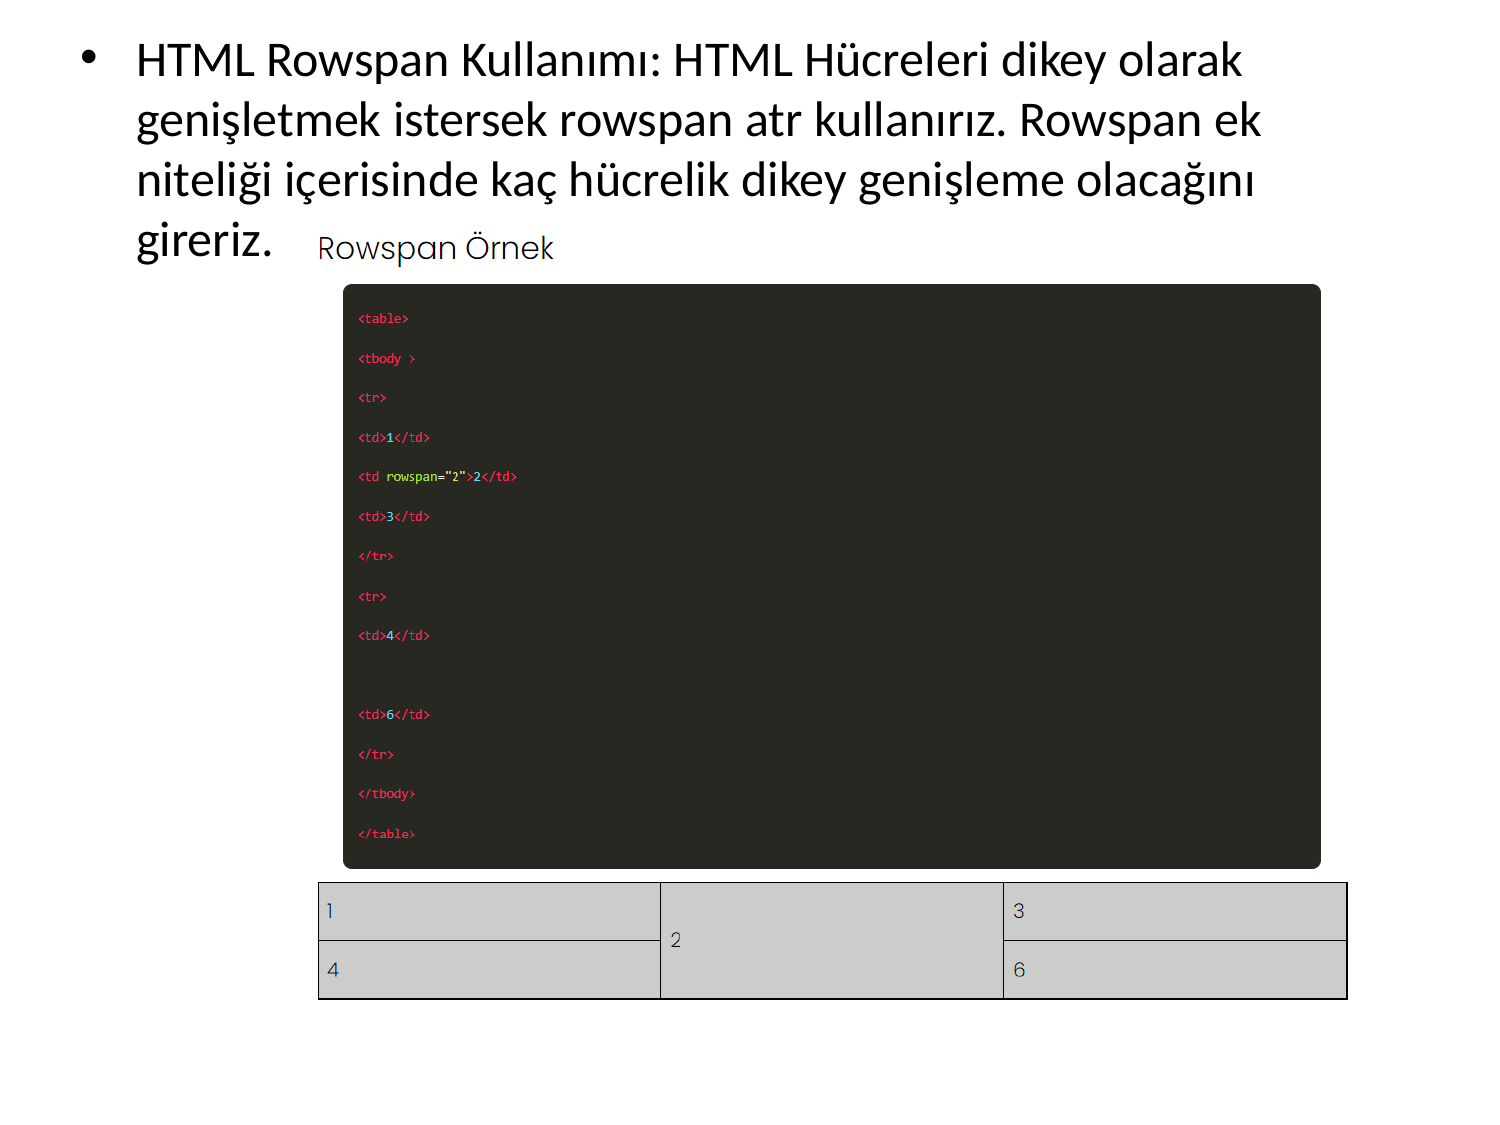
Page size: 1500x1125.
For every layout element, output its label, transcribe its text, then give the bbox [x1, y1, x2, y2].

picture [277, 231, 1396, 1023]
list HTML Rowspan Kullanımı: HTML Hücreleri dikey olarak genişletmek istersek rowspan atr kullanırız. Rowspan ek niteliği içerisinde kaç hücrelik dikey genişleme olacağını gireriz. [64, 19, 1415, 279]
